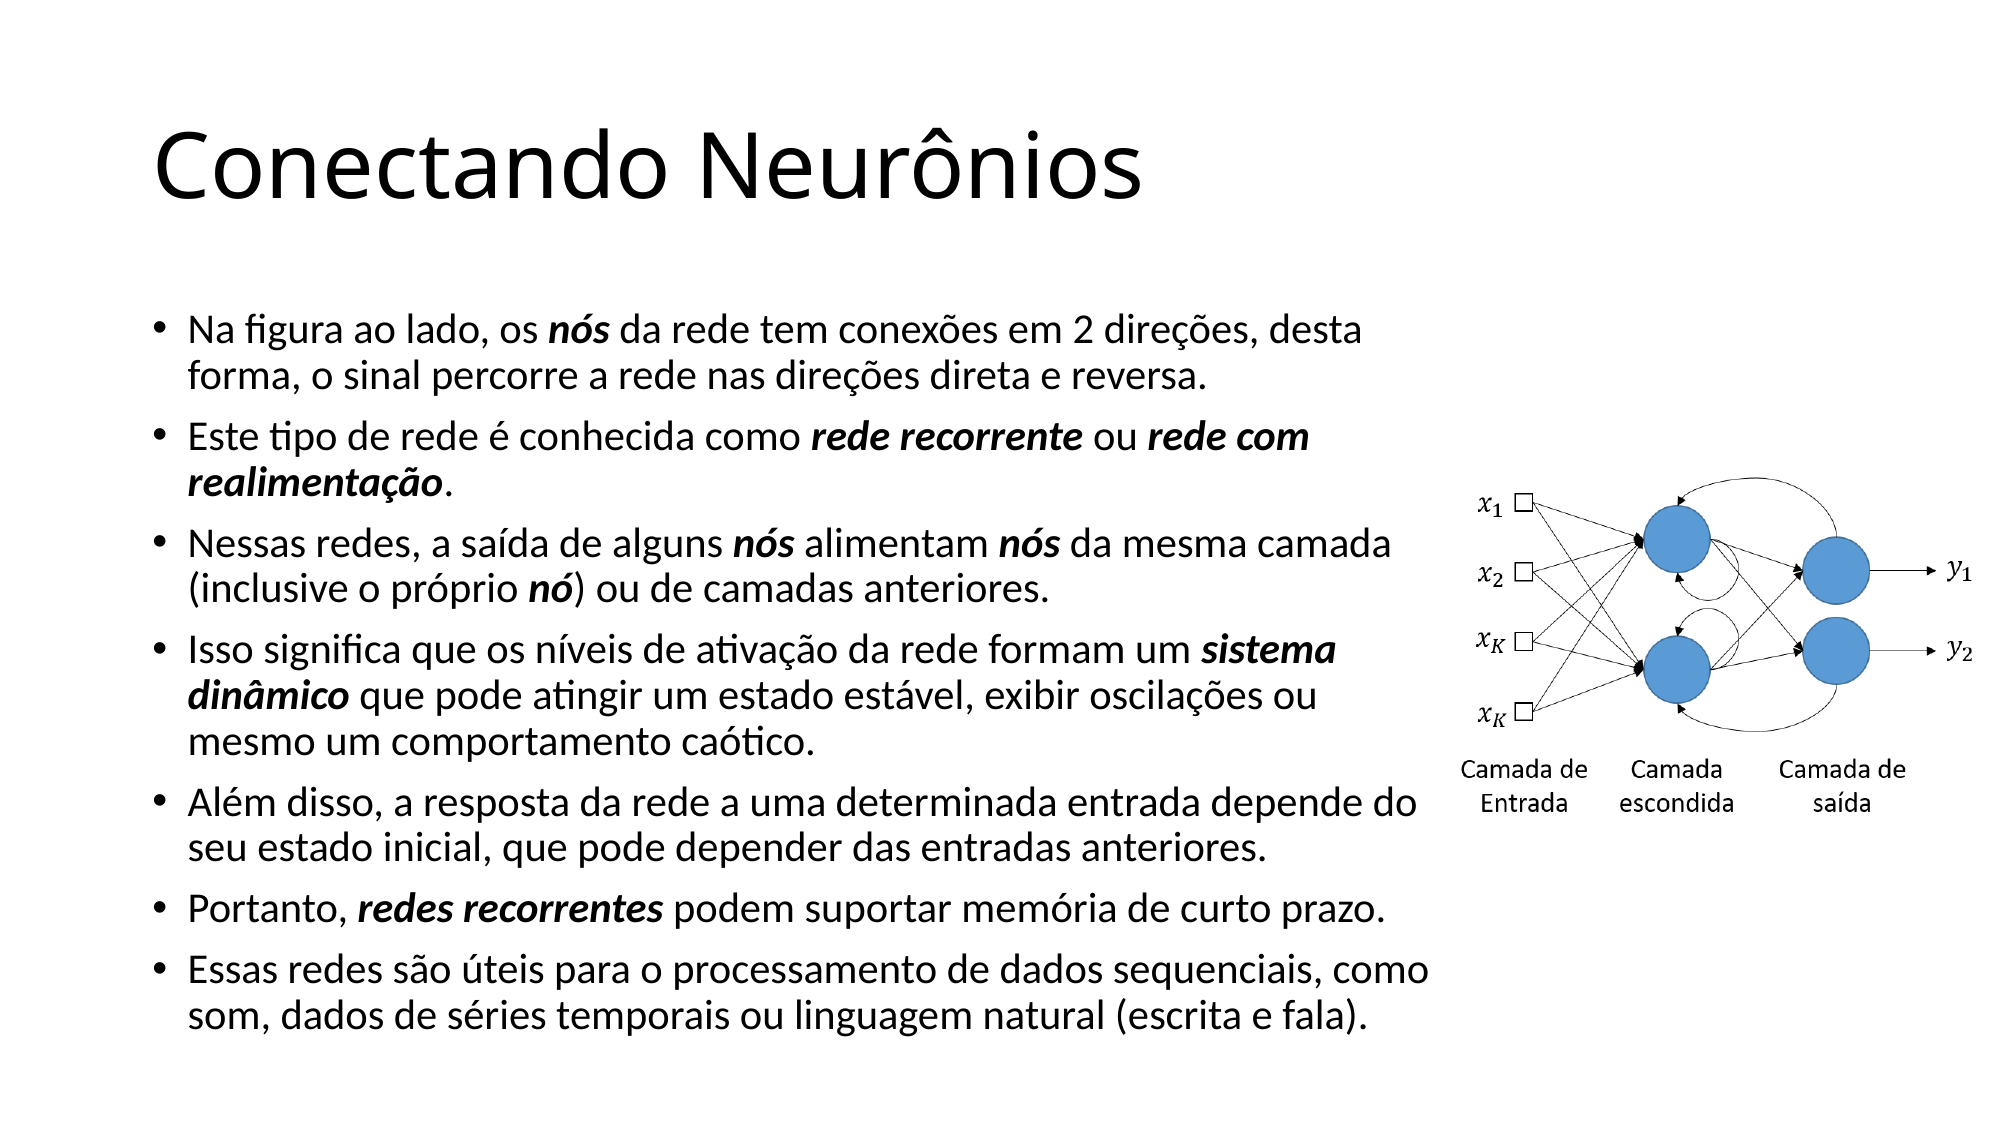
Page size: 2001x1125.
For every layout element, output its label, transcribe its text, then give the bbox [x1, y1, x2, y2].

list Na figura ao lado, os nós da rede tem conexões em 2 direções, desta forma, o sinal percorre a rede nas direções direta e reversa. Este tipo de rede é conhecida como rede recorrente ou rede com realimentação. Nessas redes, a saída de alguns nós alimentam nós da mesma camada (inclusive o próprio nó) ou de camadas anteriores. Isso significa que os níveis de ativação da rede formam um sistema dinâmico que pode atingir um estado estável, exibir oscilações ou mesmo um comportamento caótico. Além disso, a resposta da rede a uma determinada entrada depende do seu estado inicial, que pode depender das entradas anteriores. Portanto, redes recorrentes podem suportar memória de curto prazo. Essas redes são úteis para o processamento de dados sequenciais, como som, dados de séries temporais ou linguagem natural (escrita e fala). [137, 299, 1459, 1100]
picture [1458, 477, 1980, 836]
title Conectando Neurônios [137, 59, 1863, 278]
